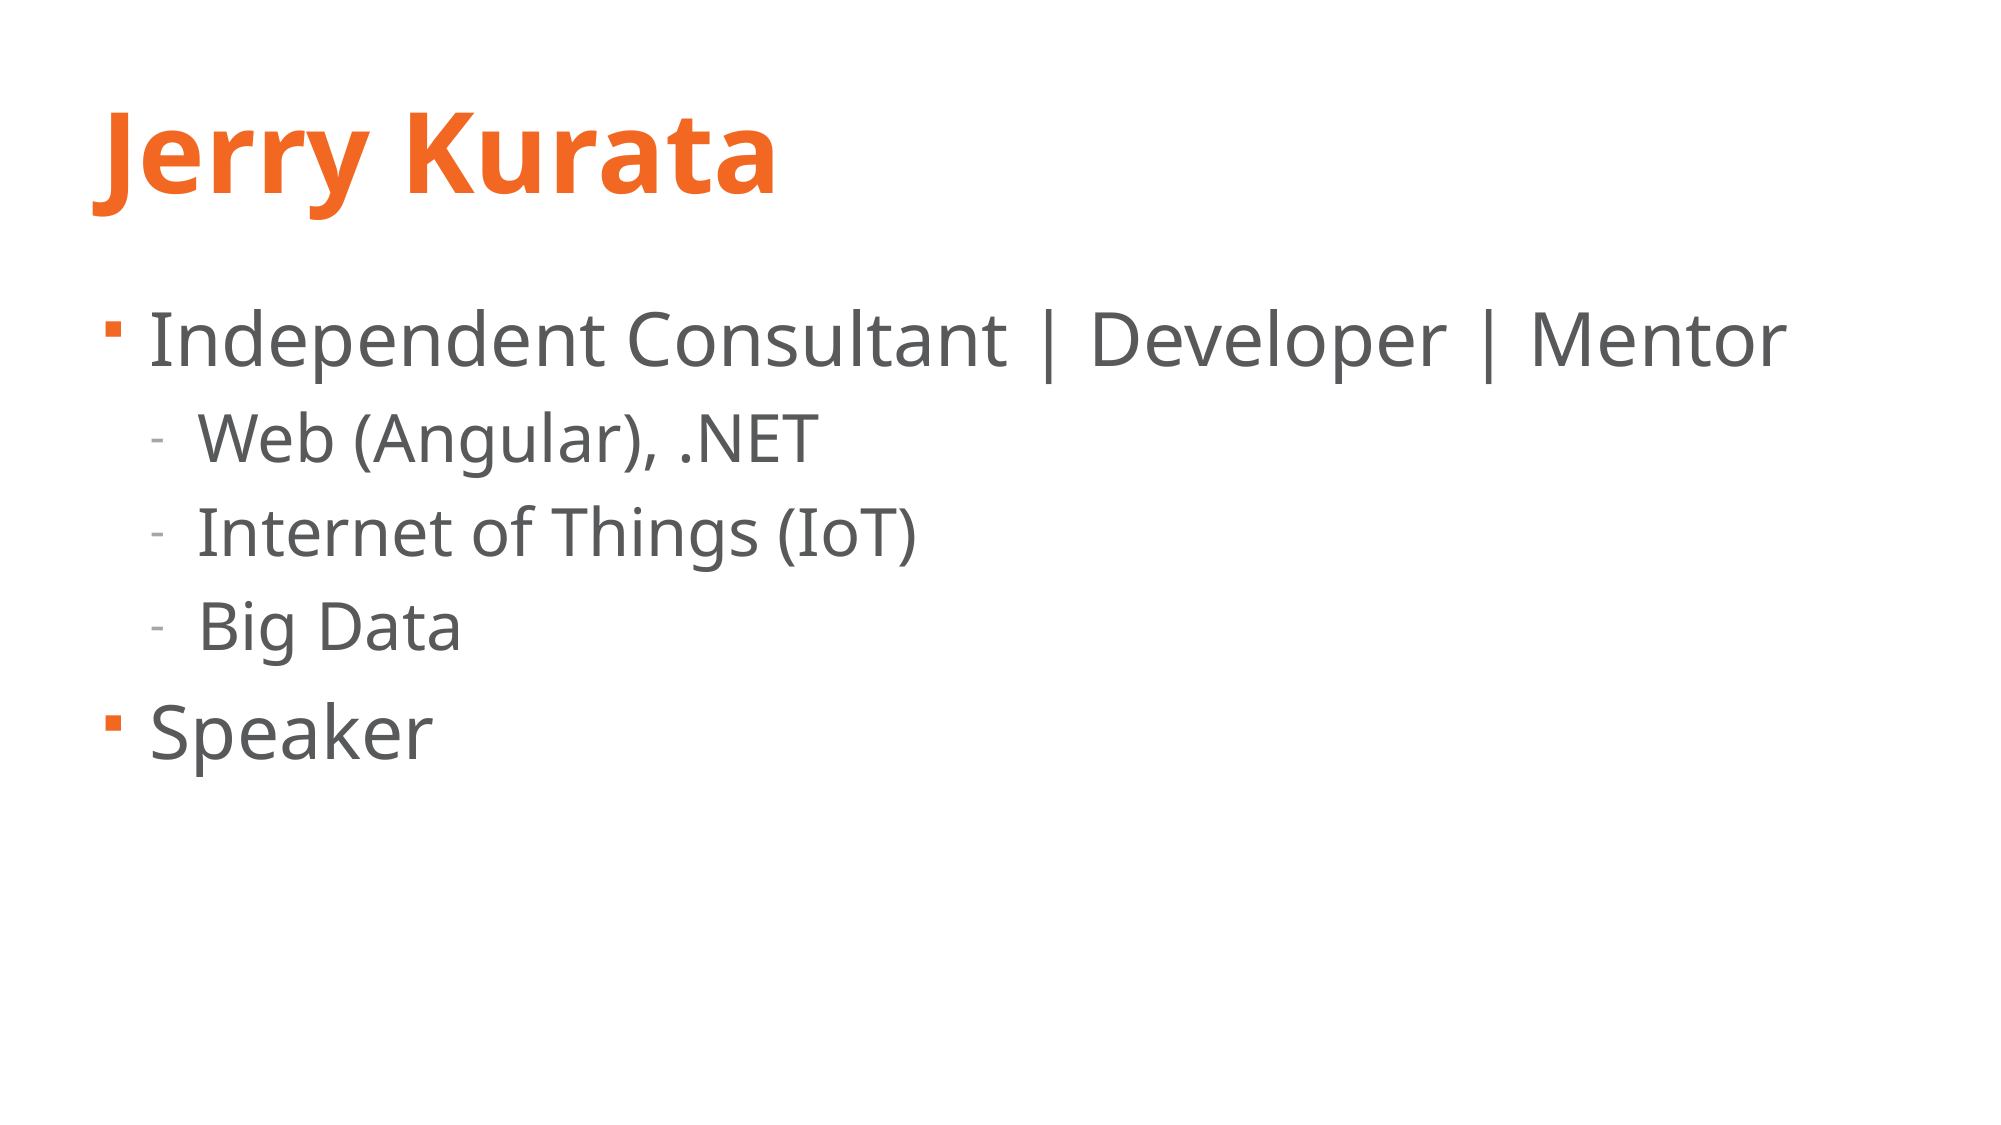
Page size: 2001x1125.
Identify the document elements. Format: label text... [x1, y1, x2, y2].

title Jerry Kurata [101, 30, 1903, 289]
list Independent Consultant | Developer | Mentor Web (Angular), .NET Internet of Things (IoT) Big Data Speaker [101, 291, 1903, 986]
